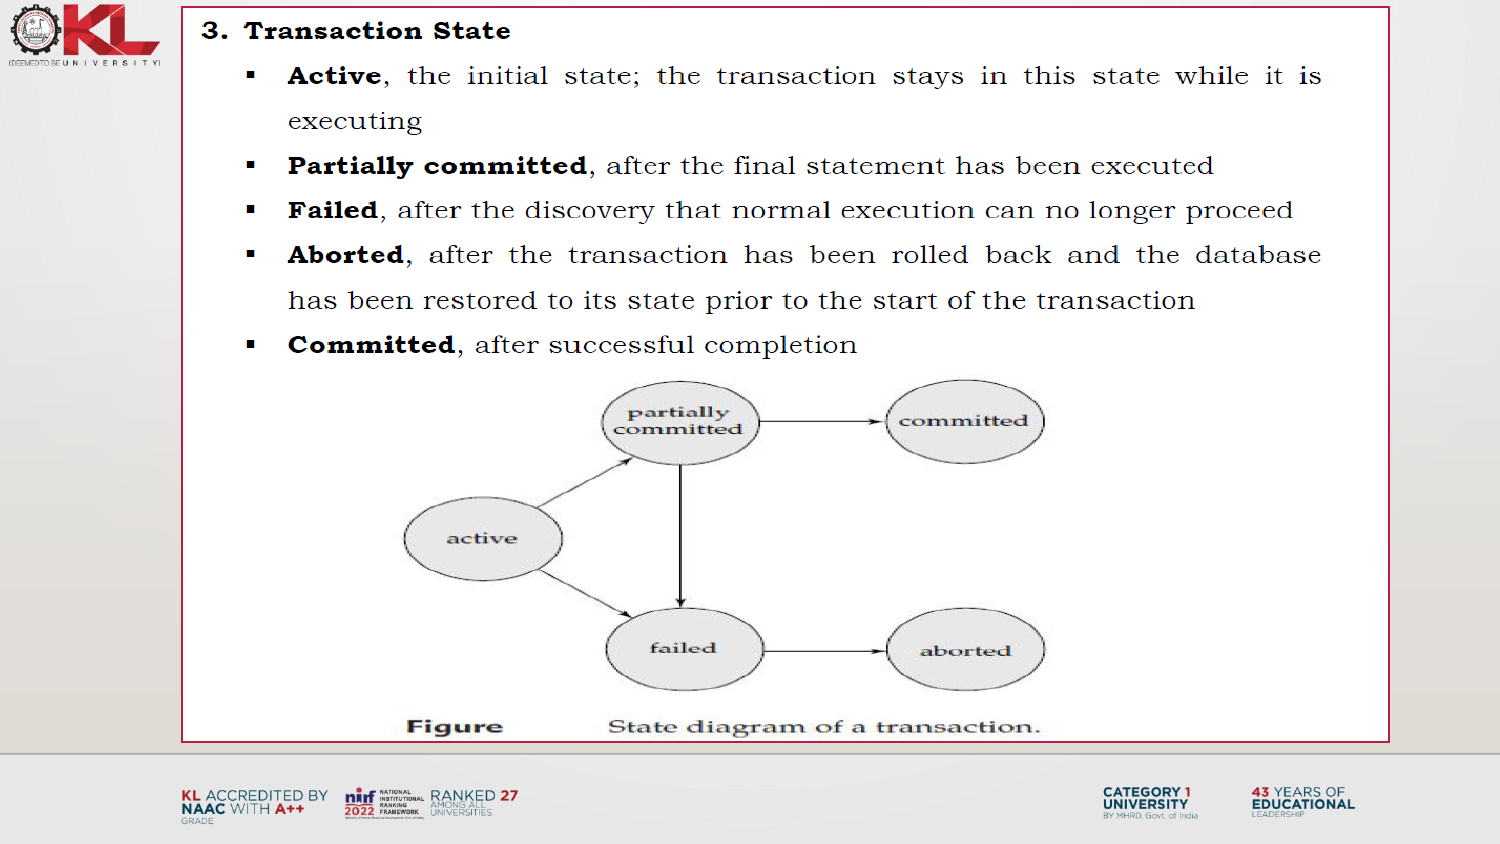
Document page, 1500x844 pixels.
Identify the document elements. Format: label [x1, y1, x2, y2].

picture [182, 8, 1388, 741]
picture [9, 4, 160, 66]
picture [1085, 784, 1360, 826]
picture [178, 784, 537, 828]
